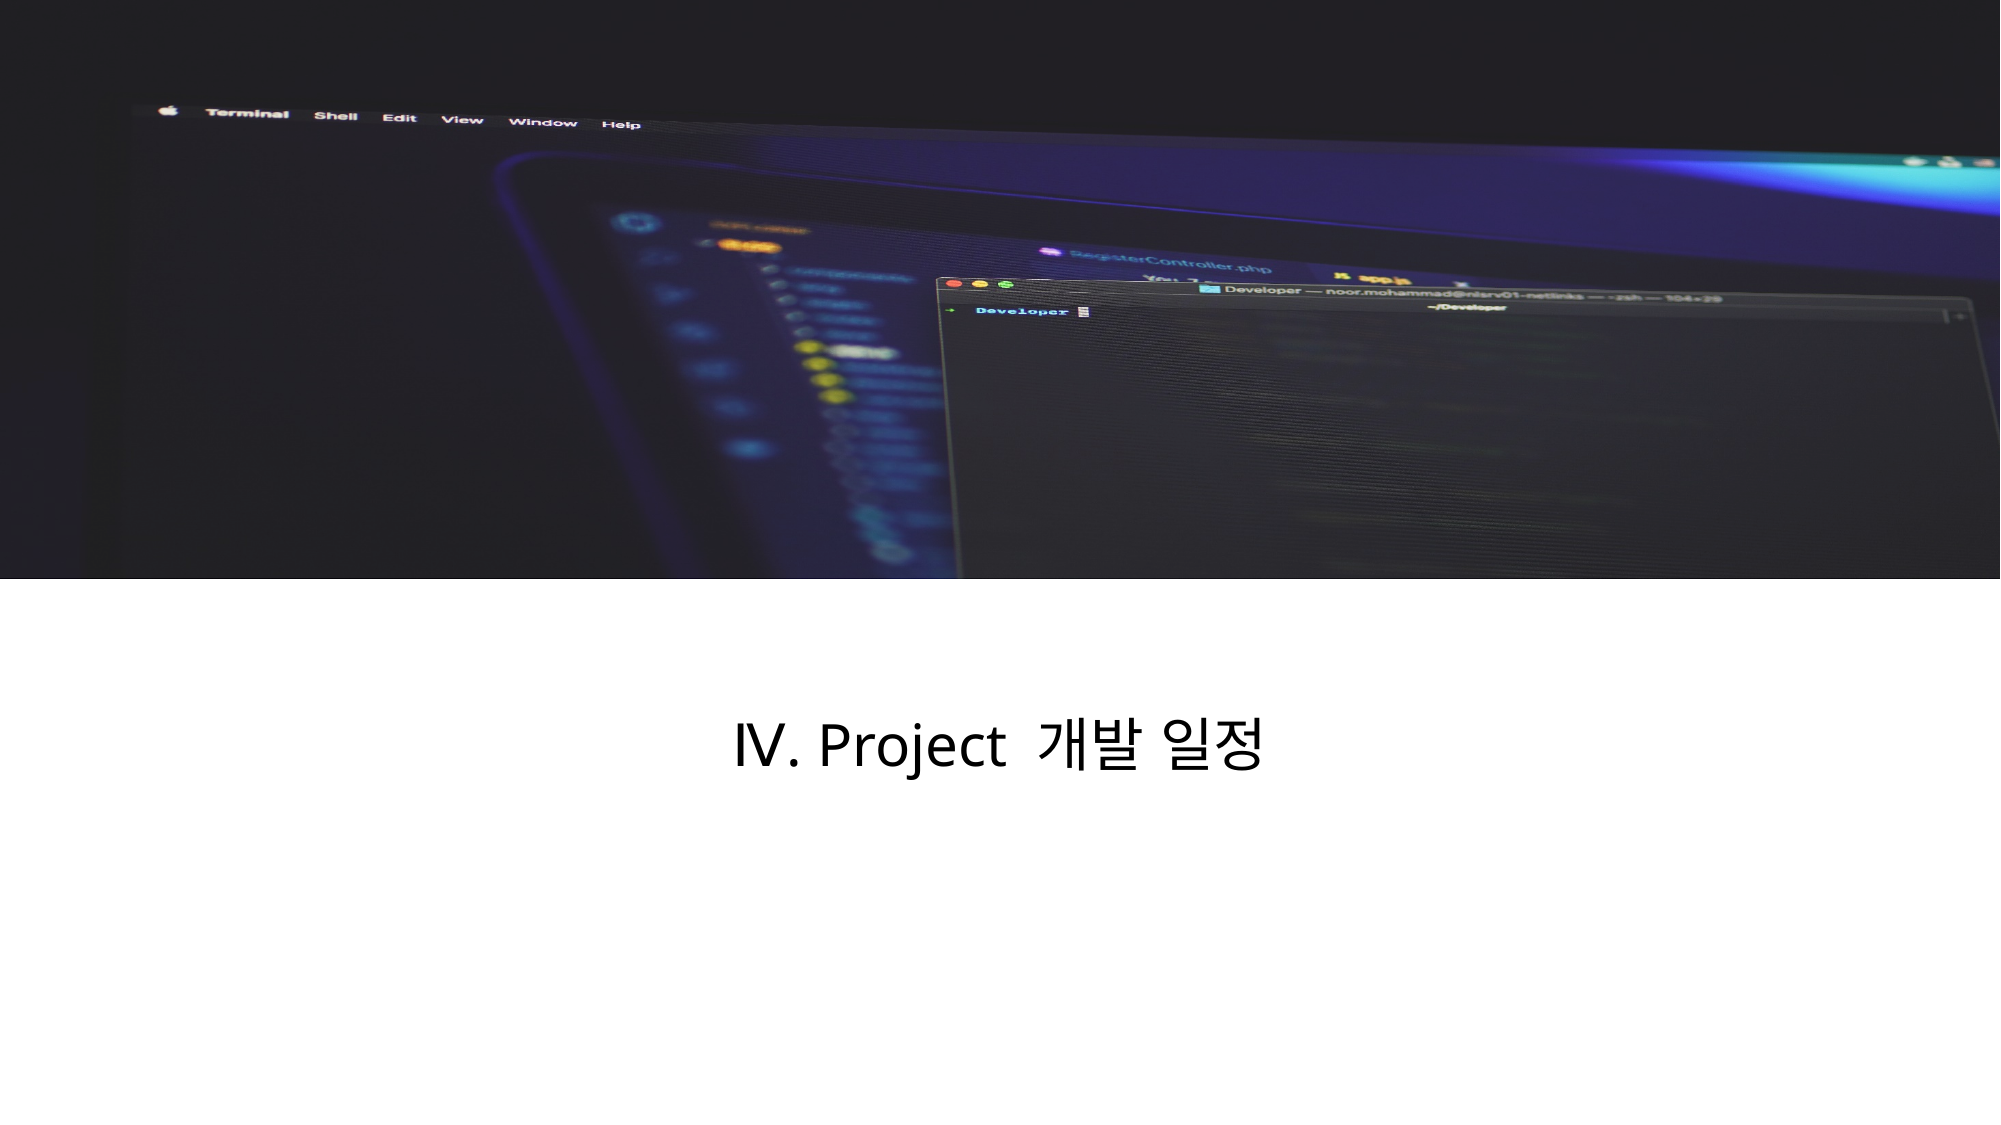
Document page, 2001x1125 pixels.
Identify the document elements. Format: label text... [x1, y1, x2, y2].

picture [0, 0, 2000, 579]
text_box Ⅳ. Project 개발 일정 [647, 701, 1353, 786]
